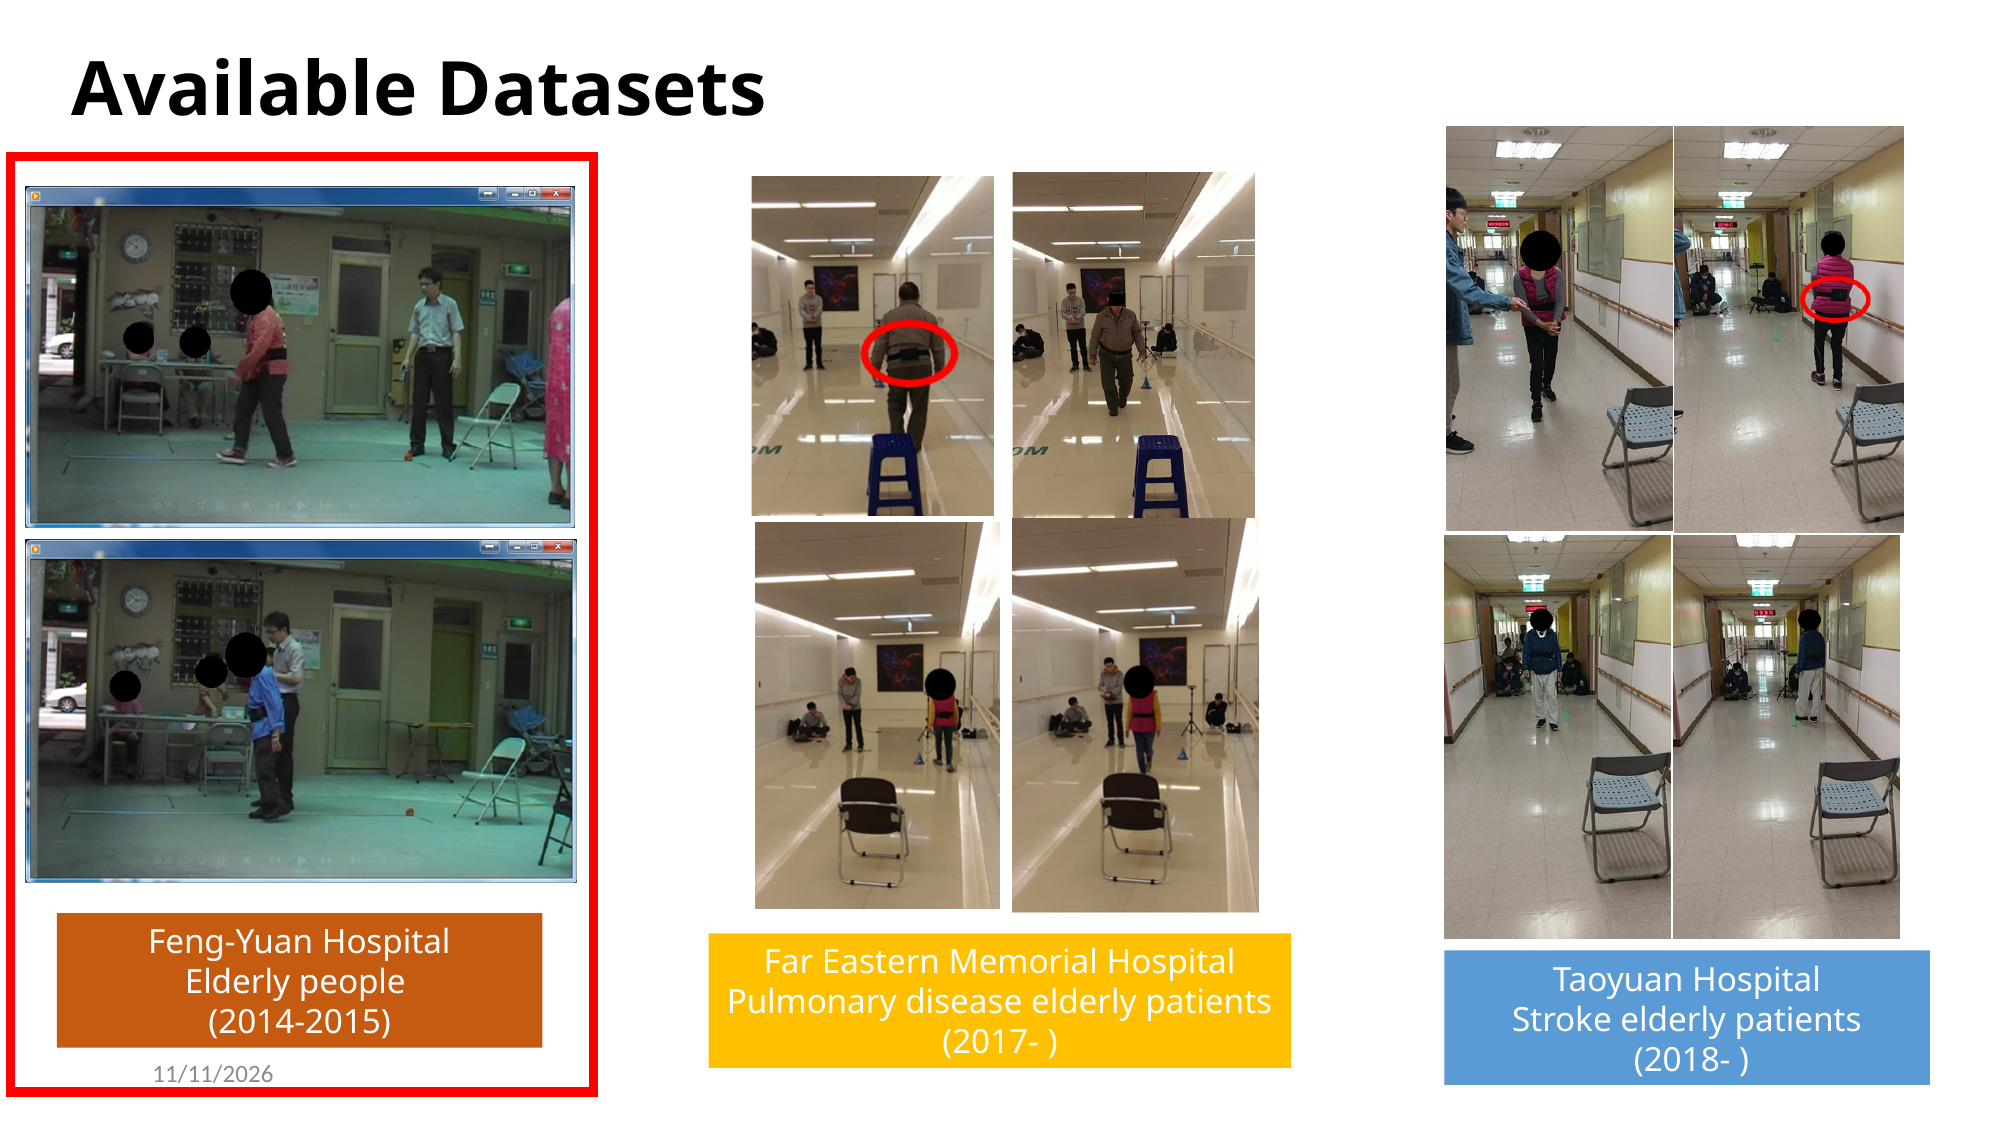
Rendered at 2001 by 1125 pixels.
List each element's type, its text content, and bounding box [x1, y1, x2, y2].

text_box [25, 186, 577, 1055]
slide_number 11 [1412, 1042, 1863, 1103]
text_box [1444, 126, 1930, 1092]
text_box Available Datasets [56, 33, 1608, 139]
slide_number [137, 1042, 588, 1103]
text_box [708, 172, 1292, 1070]
text_box [10, 156, 594, 1093]
